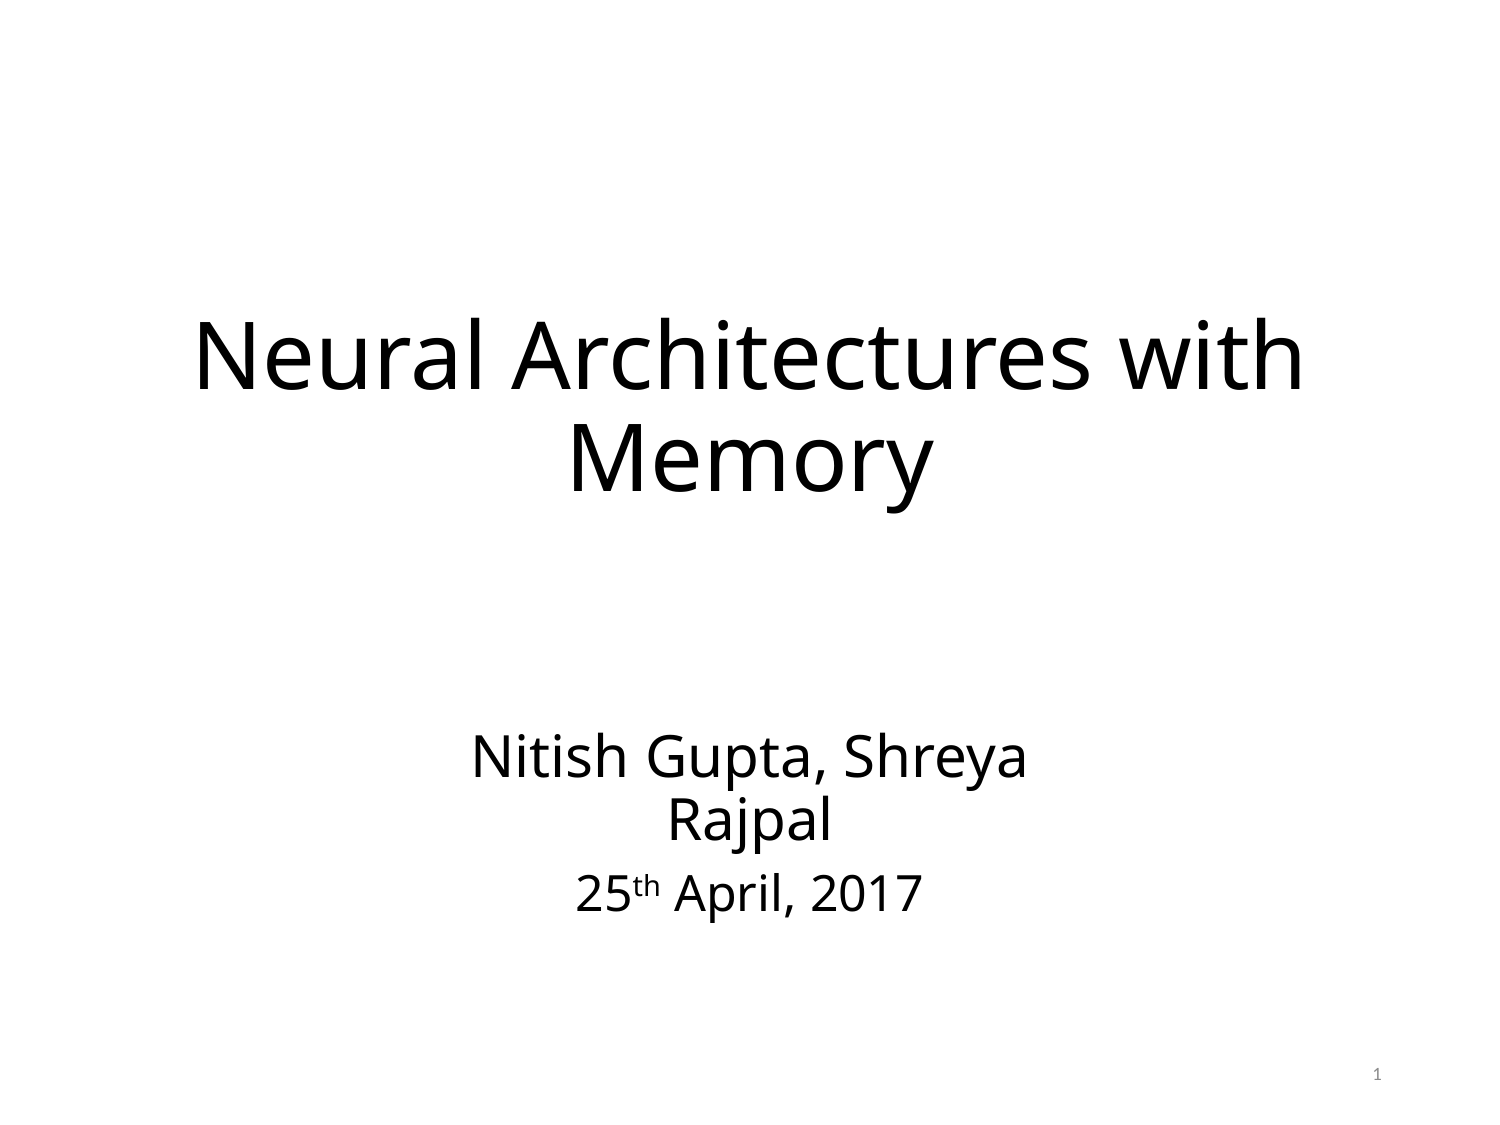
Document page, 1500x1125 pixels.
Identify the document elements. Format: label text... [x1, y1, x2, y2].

title Neural Architectures with Memory [45, 401, 1455, 519]
slide_number 1 [1059, 1042, 1397, 1103]
subtitle Nitish Gupta, Shreya Rajpal 25th April, 2017 [399, 719, 1101, 880]
